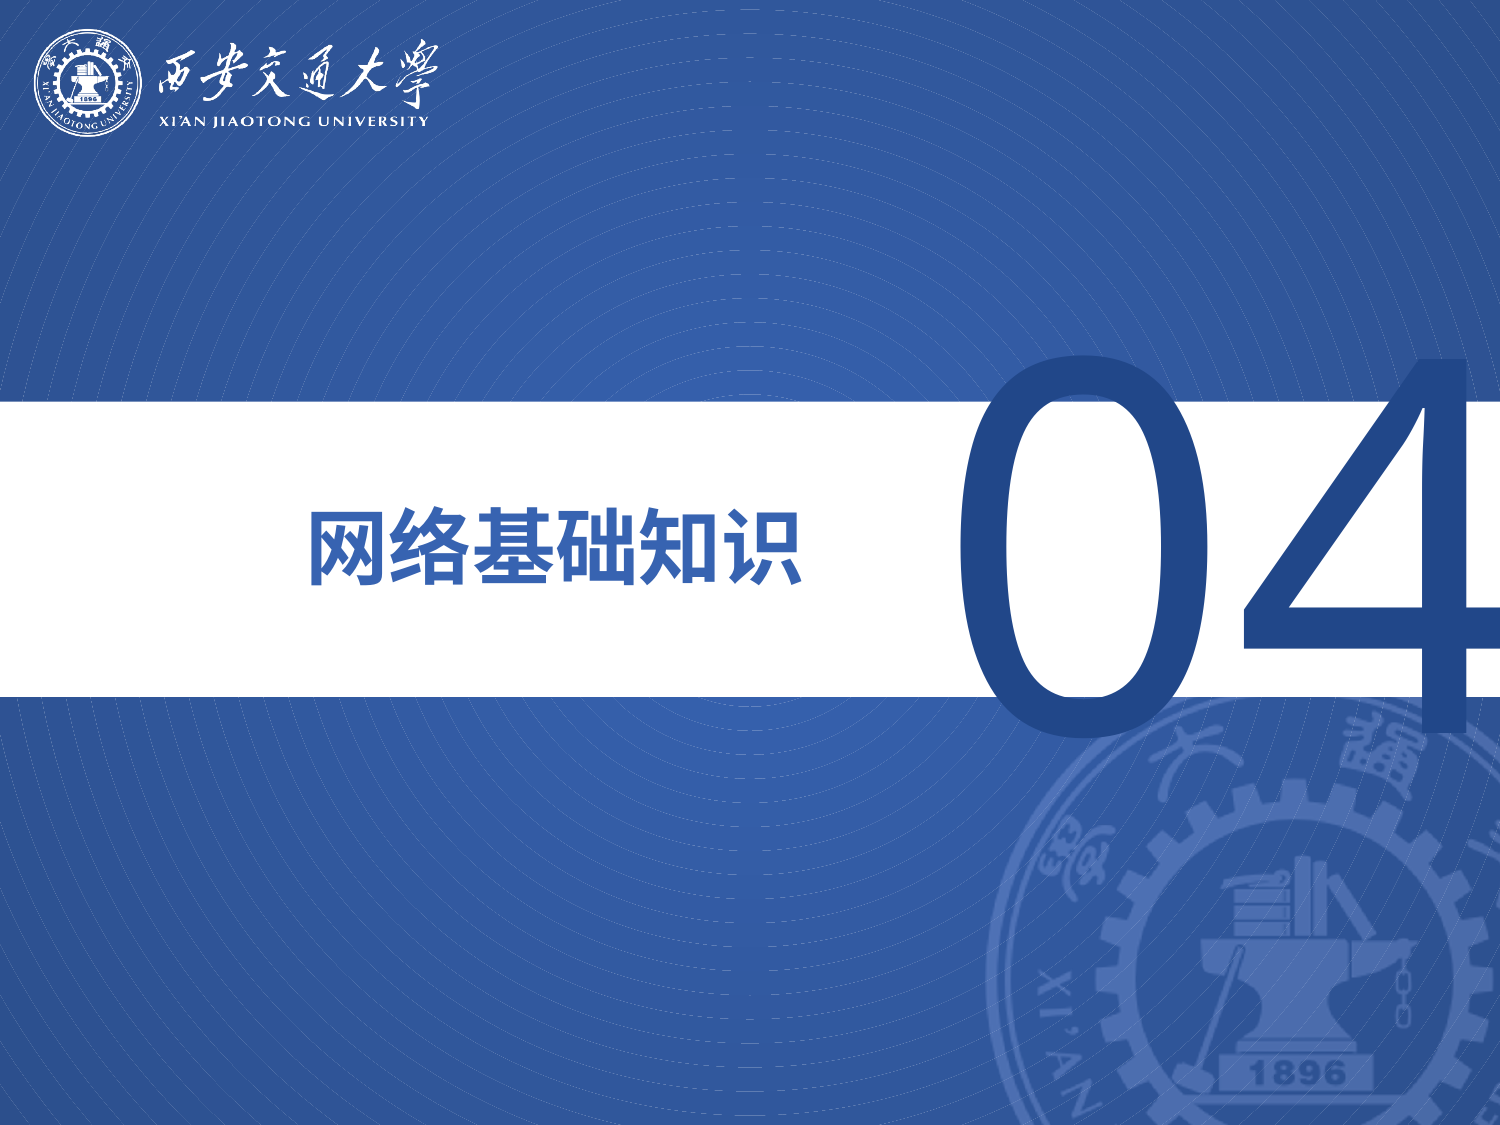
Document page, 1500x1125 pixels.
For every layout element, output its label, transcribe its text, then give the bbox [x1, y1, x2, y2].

text_box 网络基础知识 [290, 487, 821, 603]
text_box [0, 401, 921, 698]
picture [33, 24, 447, 137]
text_box 04 [921, 205, 1500, 845]
